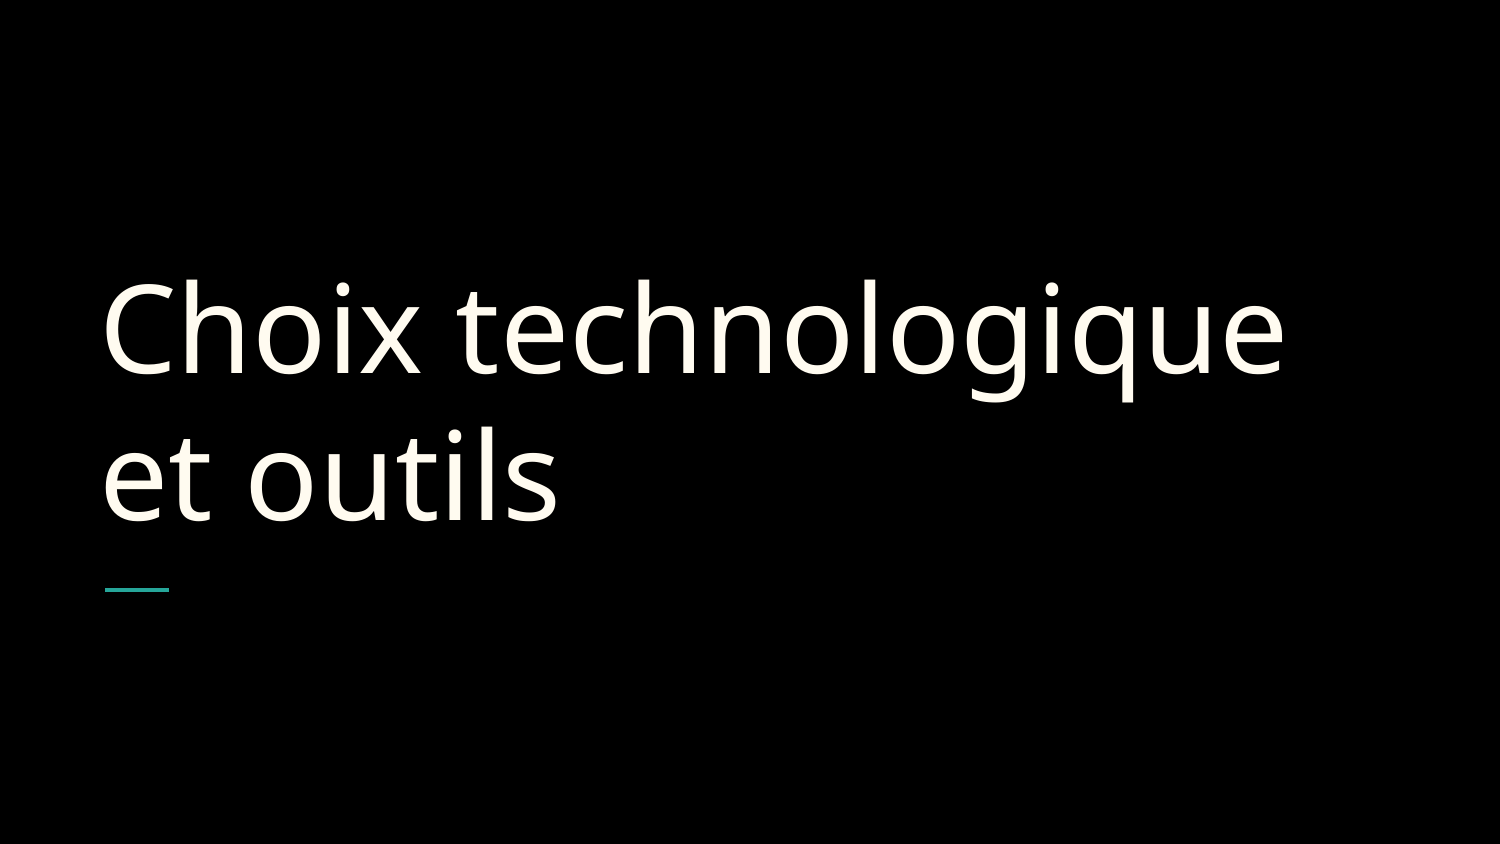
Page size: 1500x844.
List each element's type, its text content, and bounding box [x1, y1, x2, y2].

title Choix technologique et outils [84, 310, 1416, 561]
